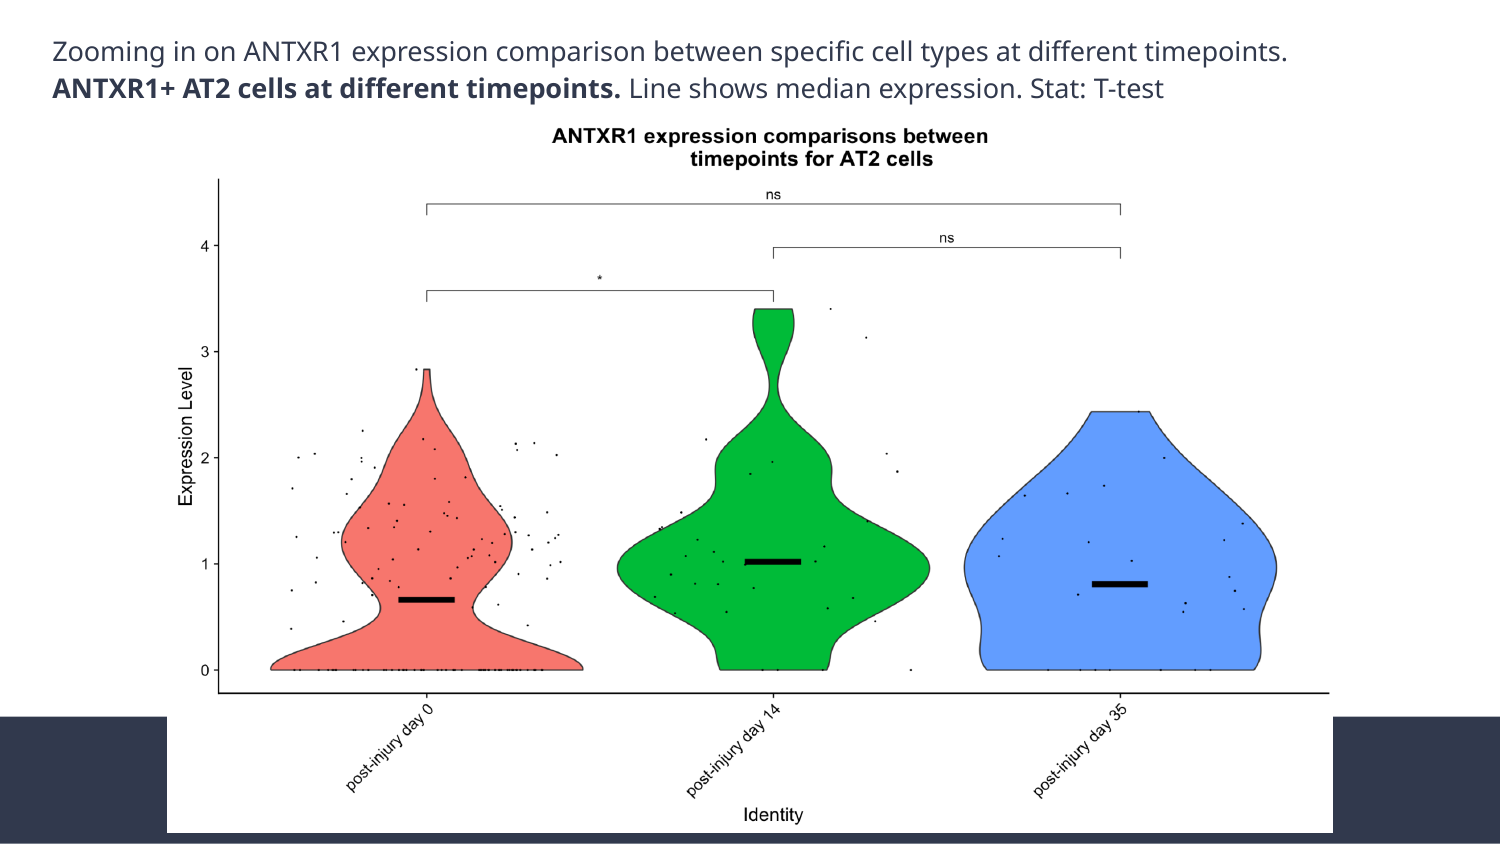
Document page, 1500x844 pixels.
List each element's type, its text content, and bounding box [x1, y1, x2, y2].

picture [167, 115, 1333, 833]
list Zooming in on ANTXR1 expression comparison between specific cell types at different timepoints. ANTXR1+ AT2 cells at different timepoints. Line shows median expression. Stat: T-test [37, 10, 1464, 130]
